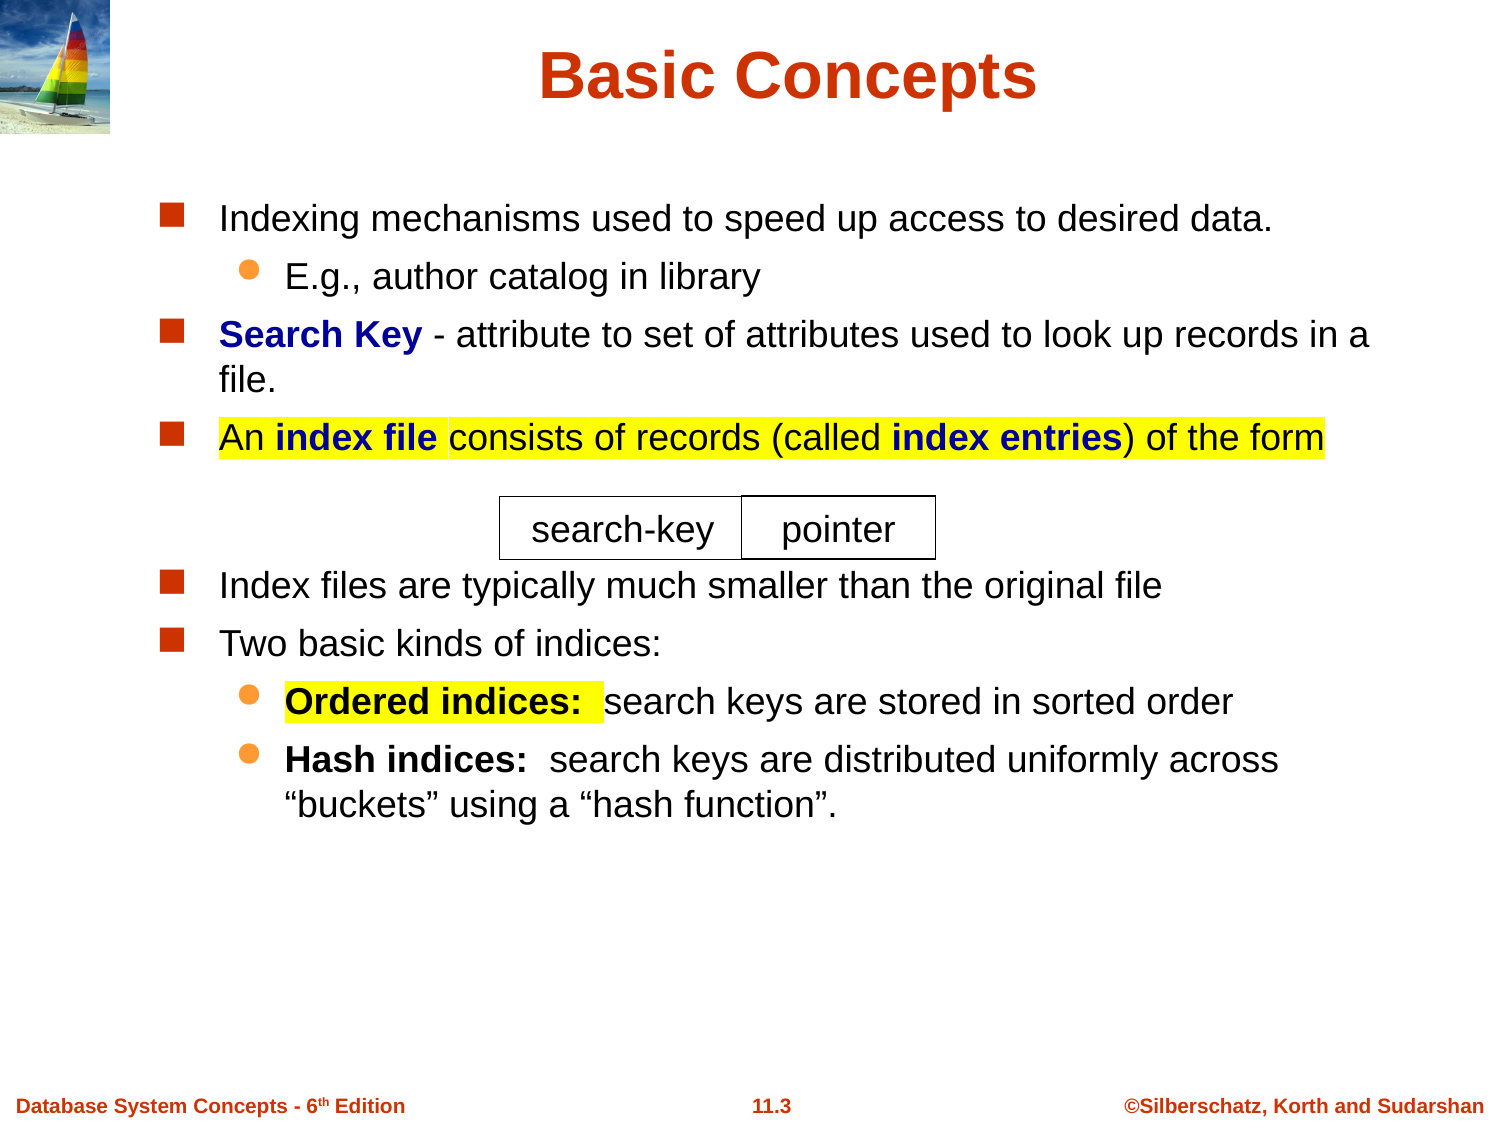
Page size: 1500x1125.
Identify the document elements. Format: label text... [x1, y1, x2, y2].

text_box pointer [741, 496, 936, 560]
list Indexing mechanisms used to speed up access to desired data. E.g., author catalog in library Search Key - attribute to set of attributes used to look up records in a file. An index file consists of records (called index entries) of the form Index files are typically much smaller than the original file Two basic kinds of indices: Ordered indices: search keys are stored in sorted order Hash indices: search keys are distributed uniformly across “buckets” using a “hash function”. [147, 186, 1411, 1040]
picture [0, 0, 110, 134]
title Basic Concepts [125, 18, 1452, 120]
text_box search-key [499, 496, 741, 560]
